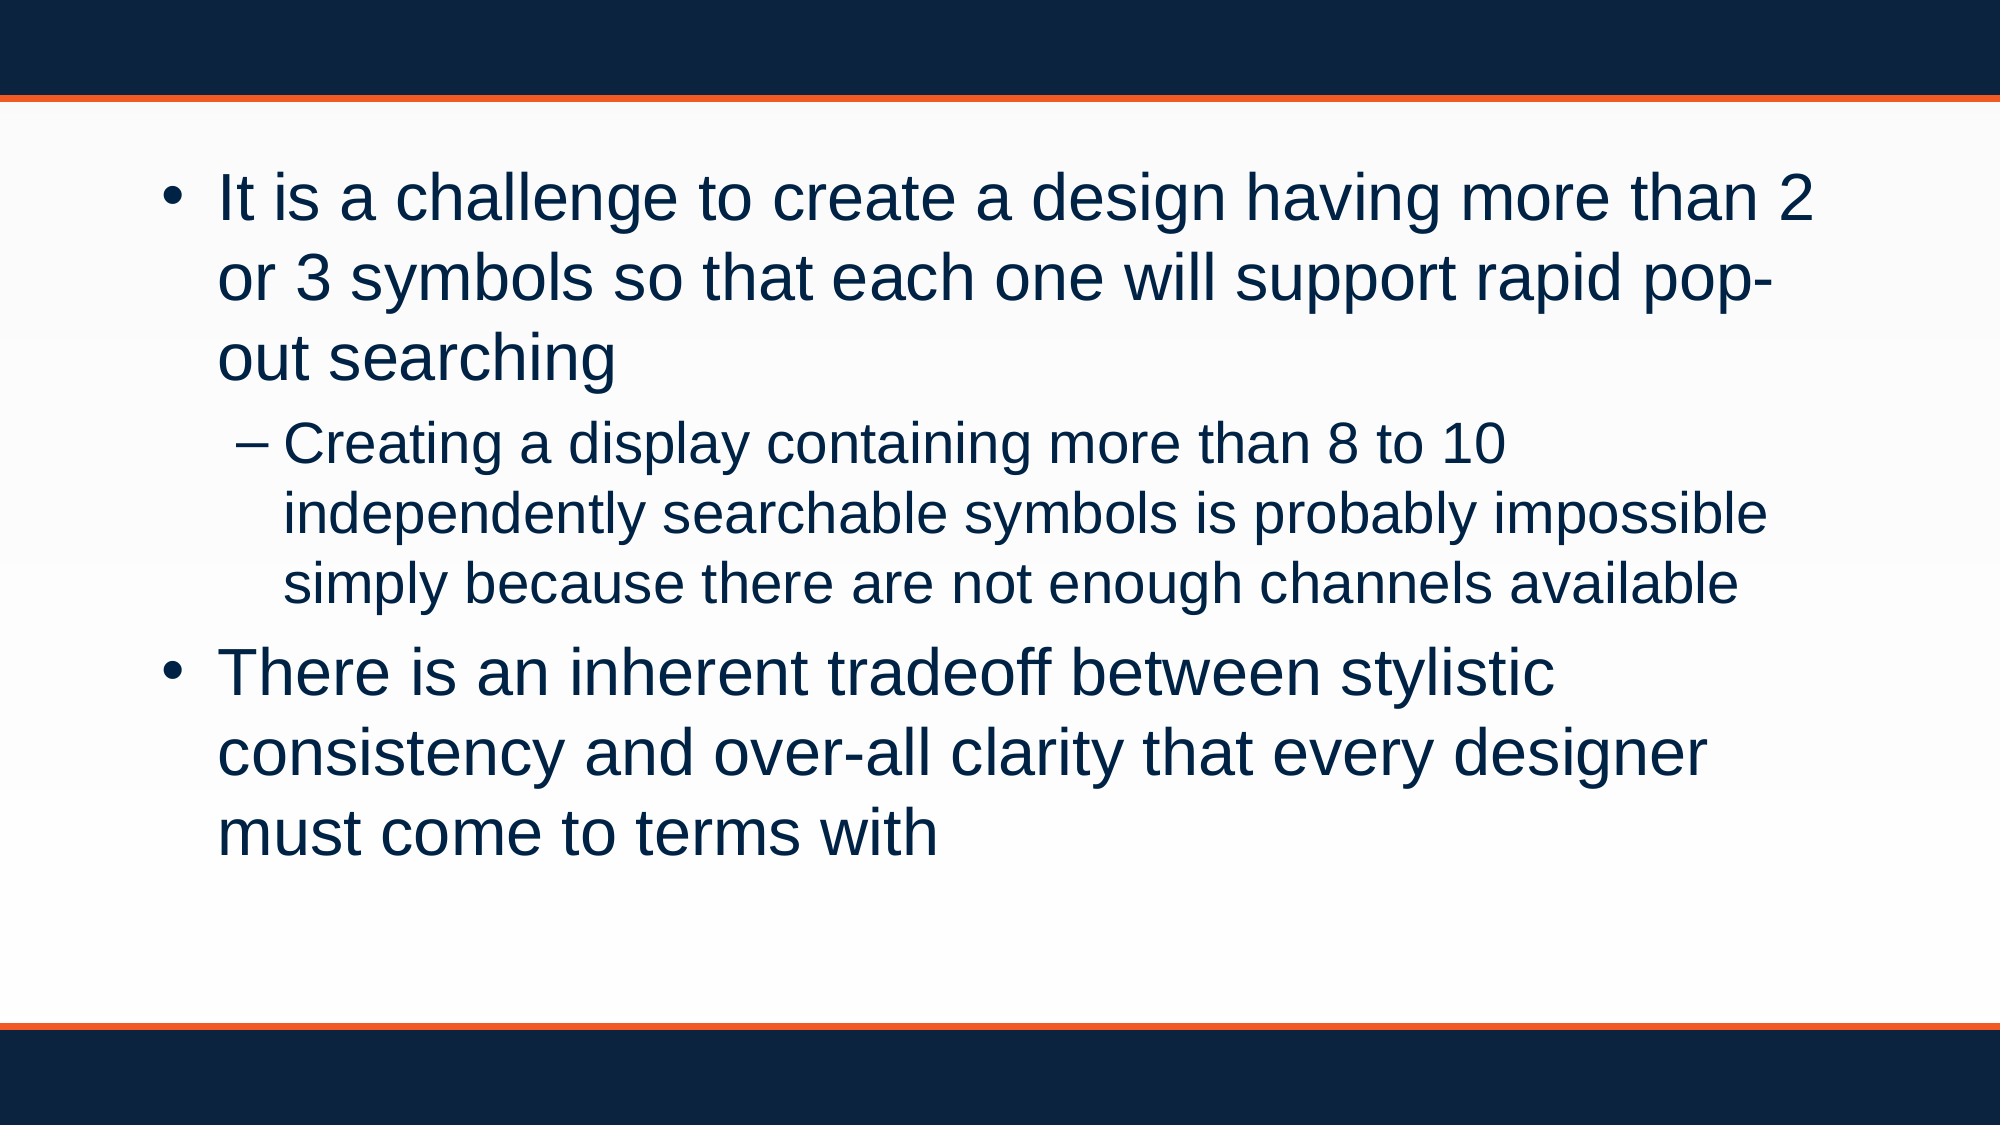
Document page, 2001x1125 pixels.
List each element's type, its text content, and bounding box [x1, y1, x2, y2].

list It is a challenge to create a design having more than 2 or 3 symbols so that each one will support rapid pop-out searching Creating a display containing more than 8 to 10 independently searchable symbols is probably impossible simply because there are not enough channels available There is an inherent tradeoff between stylistic consistency and over-all clarity that every designer must come to terms with [146, 146, 1854, 979]
